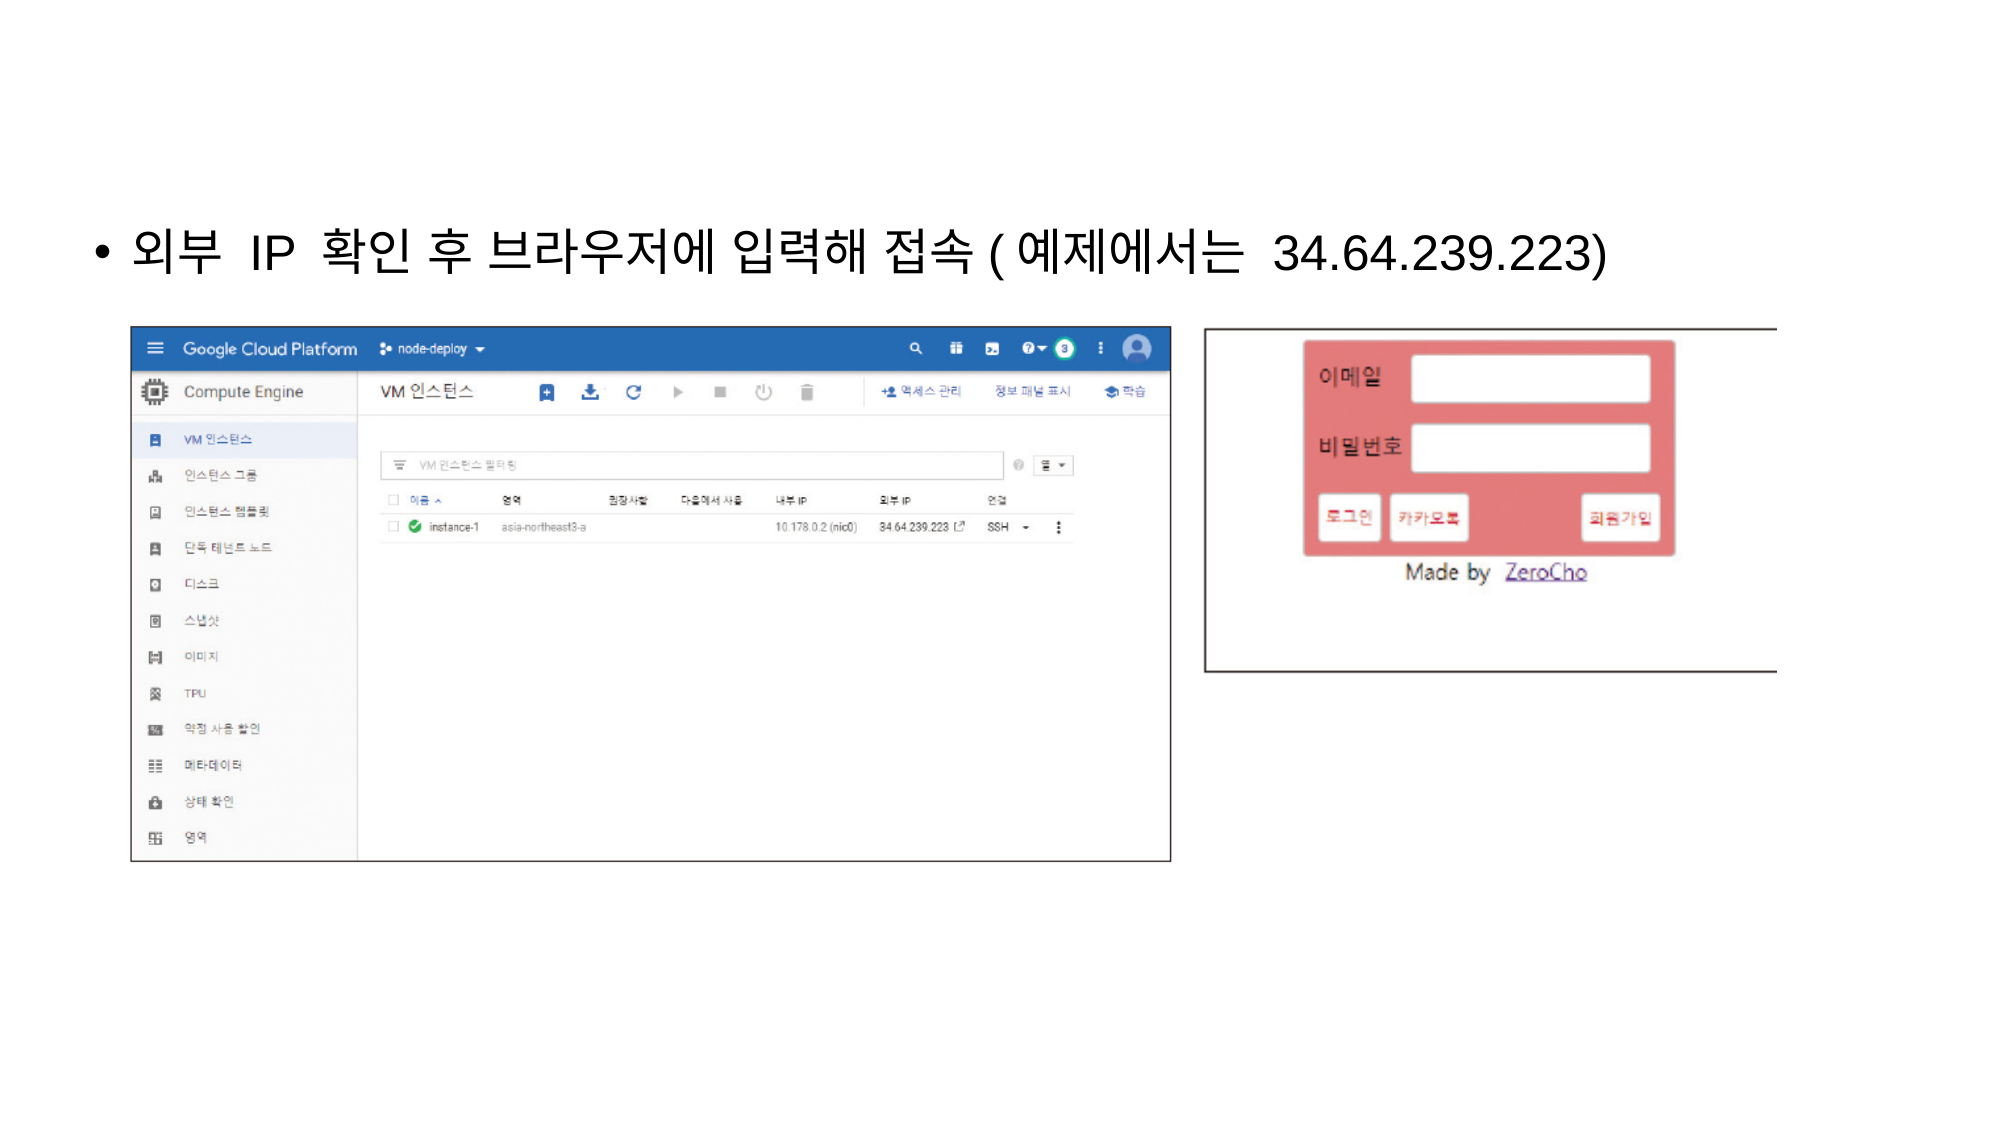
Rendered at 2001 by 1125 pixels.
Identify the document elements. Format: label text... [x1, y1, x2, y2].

picture [124, 321, 1178, 870]
list 외부 IP 확인 후 브라우저에 입력해 접속(예제에서는 34.64.239.223) [79, 220, 1852, 1035]
picture [1195, 321, 1777, 679]
